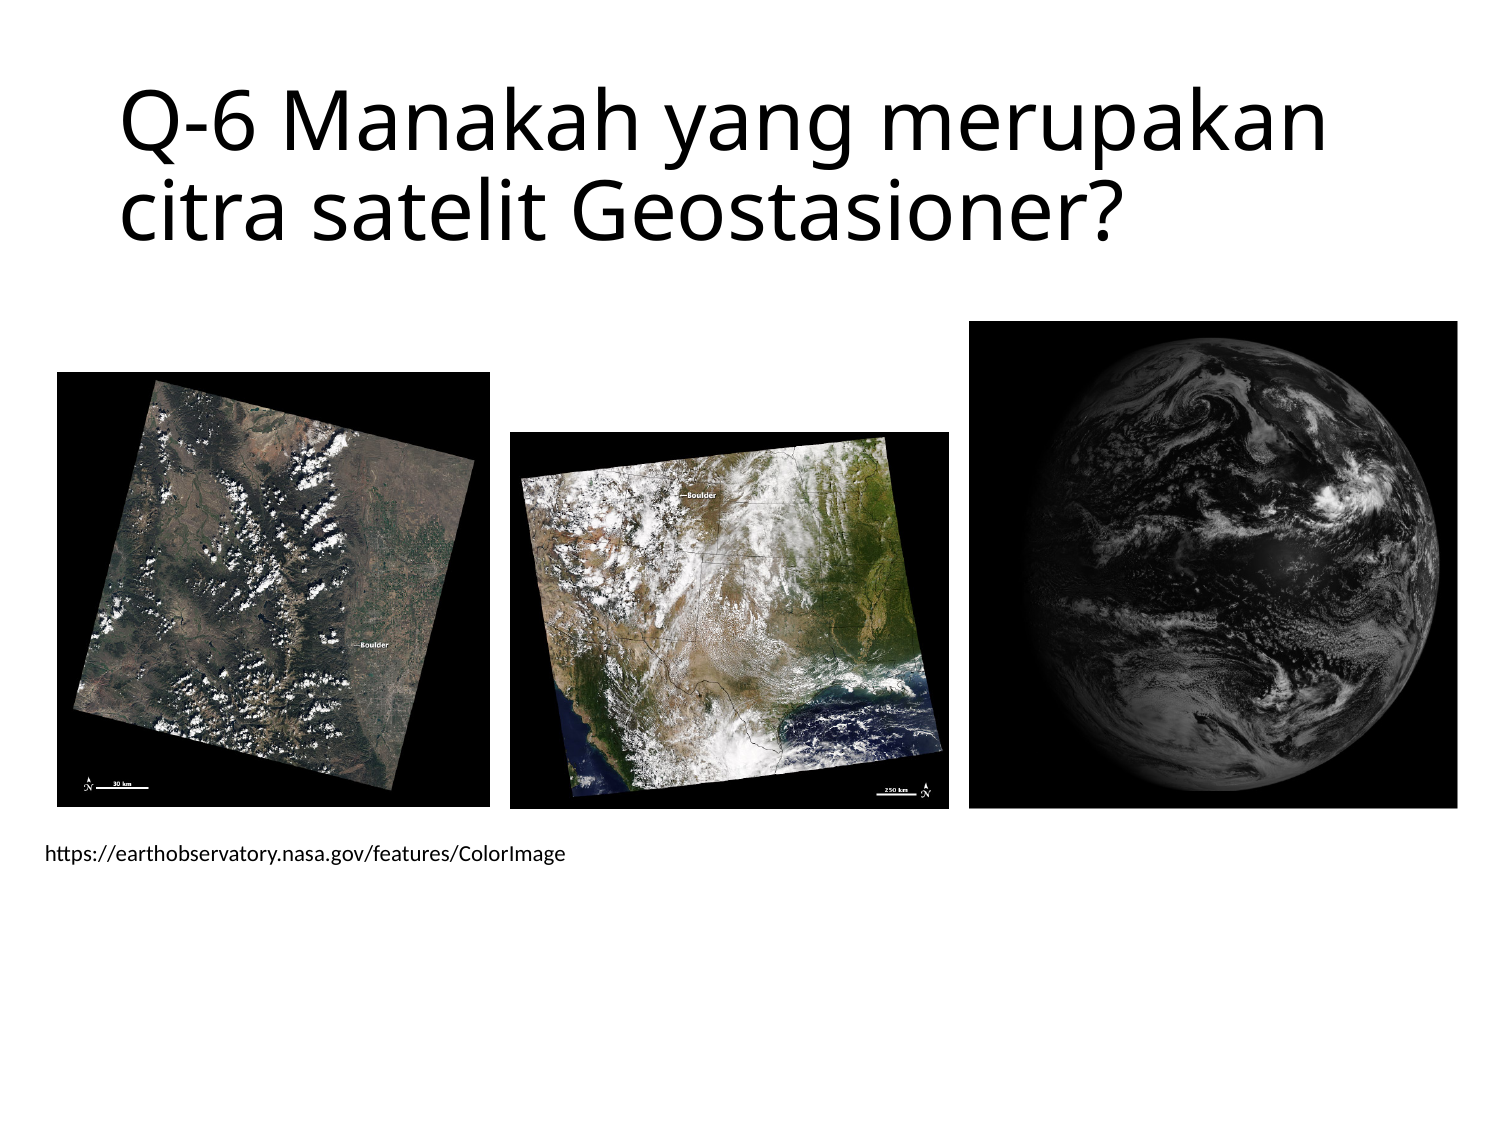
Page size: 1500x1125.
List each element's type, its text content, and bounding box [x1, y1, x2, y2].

text_box https://earthobservatory.nasa.gov/features/ColorImage [29, 831, 1045, 874]
picture [510, 432, 949, 809]
picture [969, 321, 1458, 809]
picture [56, 372, 490, 809]
title Q-6 Manakah yang merupakan citra satelit Geostasioner? [103, 59, 1397, 278]
